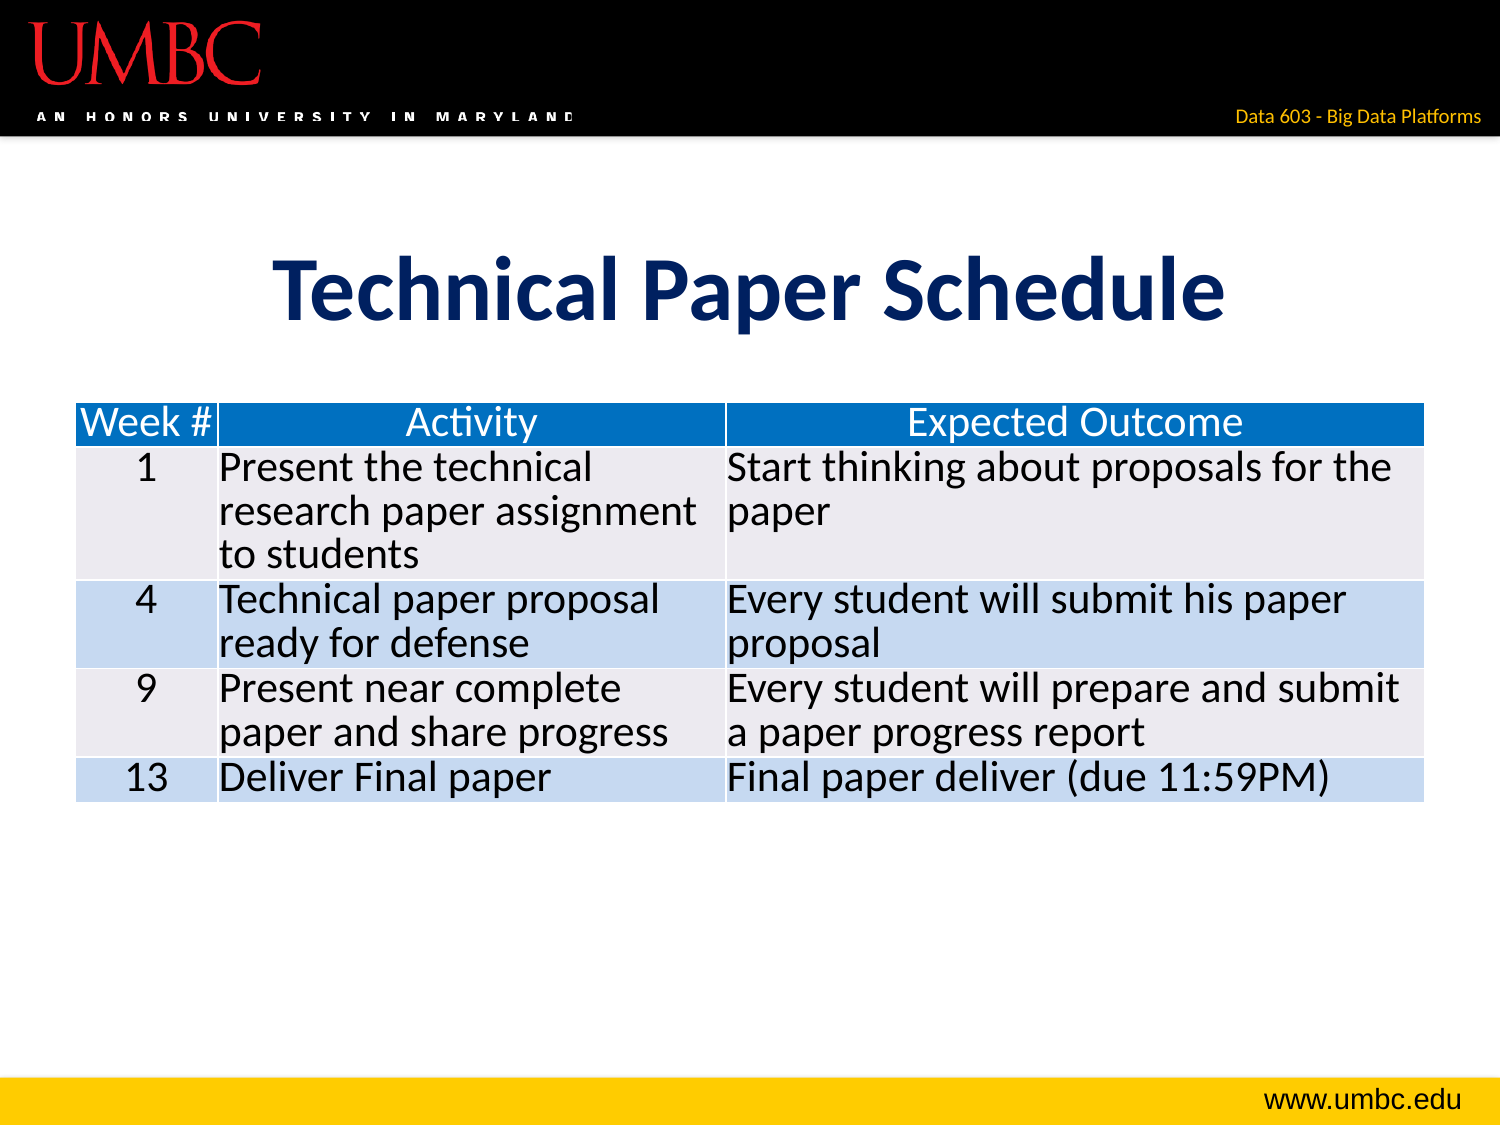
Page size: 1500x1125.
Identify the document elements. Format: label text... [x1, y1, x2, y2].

table_cell Deliver Final paper [219, 758, 725, 802]
table_cell 4 [76, 581, 217, 668]
table_cell Start thinking about proposals for the paper [727, 448, 1424, 579]
table_cell Present near complete paper and share progress [219, 669, 725, 756]
table_cell Every student will submit his paper proposal [727, 581, 1424, 668]
table_cell Final paper deliver (due 11:59PM) [727, 758, 1424, 802]
title Technical Paper Schedule [75, 190, 1425, 378]
table_header Week # [76, 403, 217, 446]
table_cell 9 [76, 669, 217, 756]
table_cell 1 [76, 448, 217, 579]
table_cell Present the technical research paper assignment to students [219, 448, 725, 579]
table_header Activity [219, 403, 725, 446]
table_cell 13 [76, 758, 217, 802]
table_cell Every student will prepare and submit a paper progress report [727, 669, 1424, 756]
table_header Expected Outcome [727, 403, 1424, 446]
table_cell Technical paper proposal ready for defense [219, 581, 725, 668]
